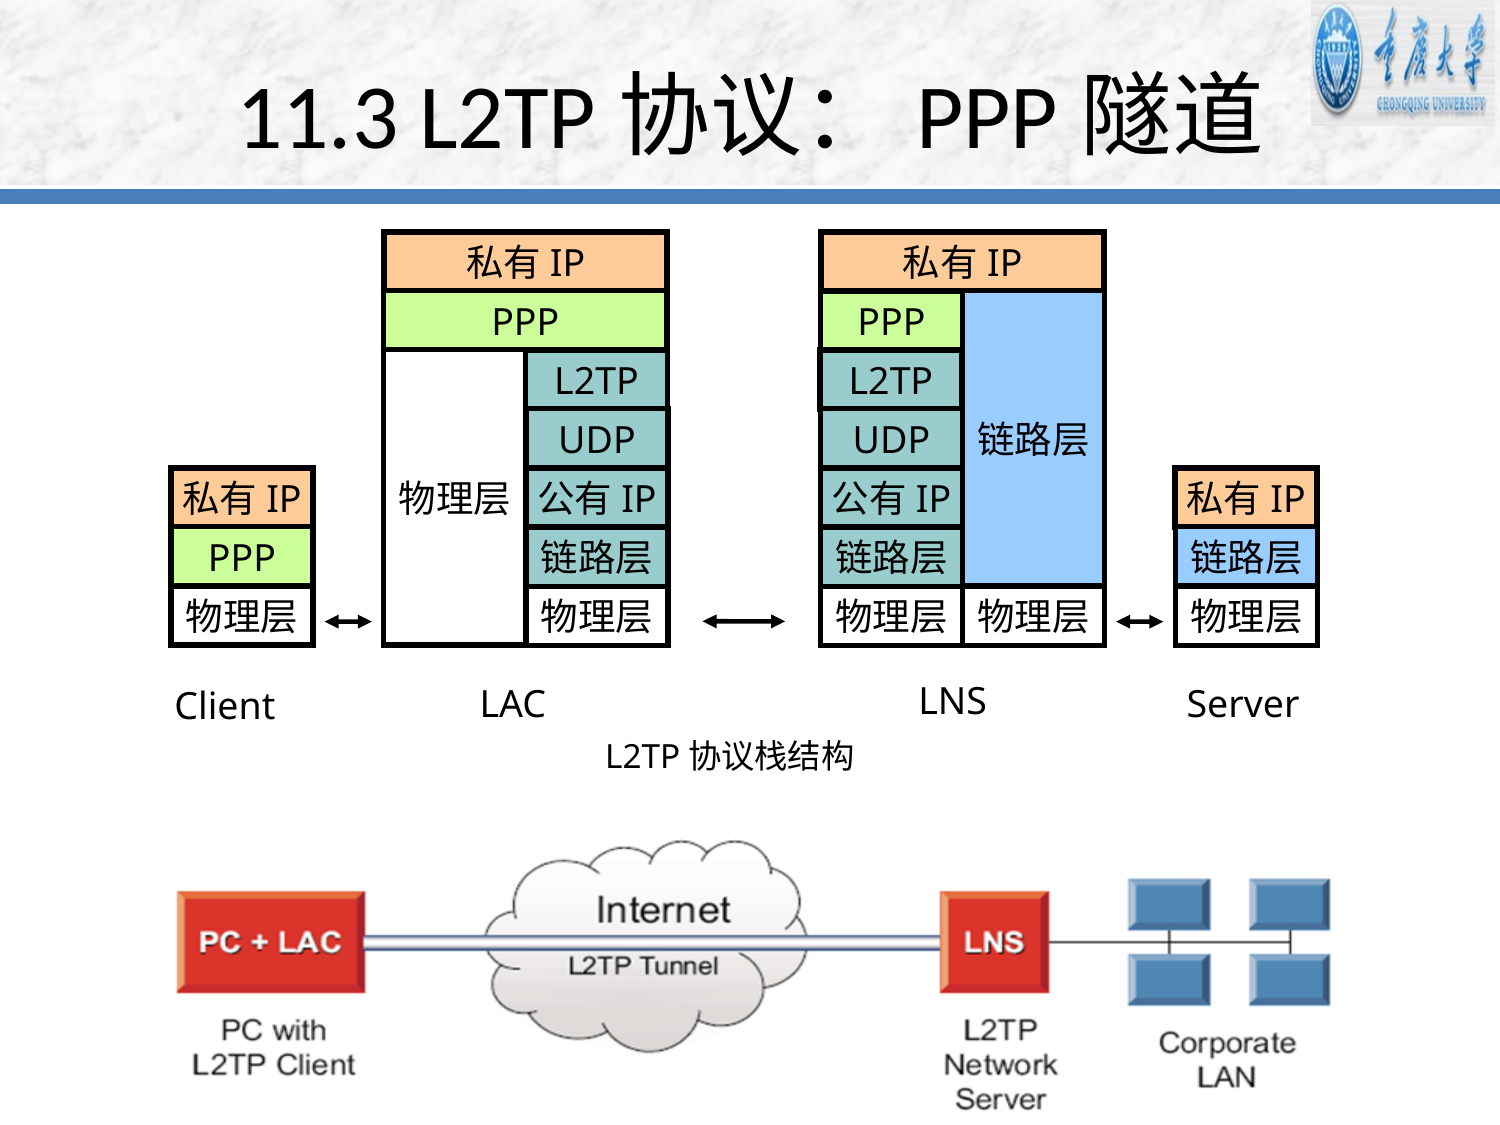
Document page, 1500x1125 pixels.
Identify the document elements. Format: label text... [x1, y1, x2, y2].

text_box Client [159, 674, 313, 735]
text_box PPP [383, 290, 668, 350]
text_box 链路层 [820, 527, 963, 586]
text_box L2TP [820, 350, 962, 408]
text_box [702, 615, 786, 628]
text_box LAC [464, 672, 562, 732]
text_box [324, 615, 372, 628]
text_box 物理层 [171, 585, 313, 646]
text_box 物理层 [526, 586, 668, 646]
text_box PPP [820, 290, 962, 350]
text_box 私有IP [1175, 467, 1318, 526]
text_box L2TP协议栈结构 [590, 727, 870, 783]
text_box 物理层 [383, 349, 526, 646]
text_box LNS [903, 669, 1022, 730]
text_box Server [1171, 672, 1315, 733]
text_box 物理层 [1175, 586, 1318, 646]
text_box 私有IP [821, 231, 1105, 290]
text_box L2TP [526, 350, 668, 408]
text_box 链路层 [526, 527, 668, 586]
text_box 链路层 [1175, 526, 1318, 586]
text_box 公有IP [820, 467, 963, 527]
text_box 公有IP [526, 467, 668, 527]
text_box 物理层 [962, 586, 1105, 646]
title 11.3 L2TP协议：PPP隧道 [74, 44, 1426, 179]
picture [1311, 0, 1495, 126]
picture [148, 812, 1351, 1114]
text_box PPP [171, 526, 313, 585]
text_box 物理层 [820, 586, 962, 646]
text_box UDP [526, 408, 668, 467]
text_box 私有IP [384, 231, 668, 290]
text_box [1116, 615, 1164, 628]
text_box 私有IP [171, 467, 313, 526]
text_box 链路层 [962, 290, 1105, 586]
text_box UDP [820, 408, 963, 467]
